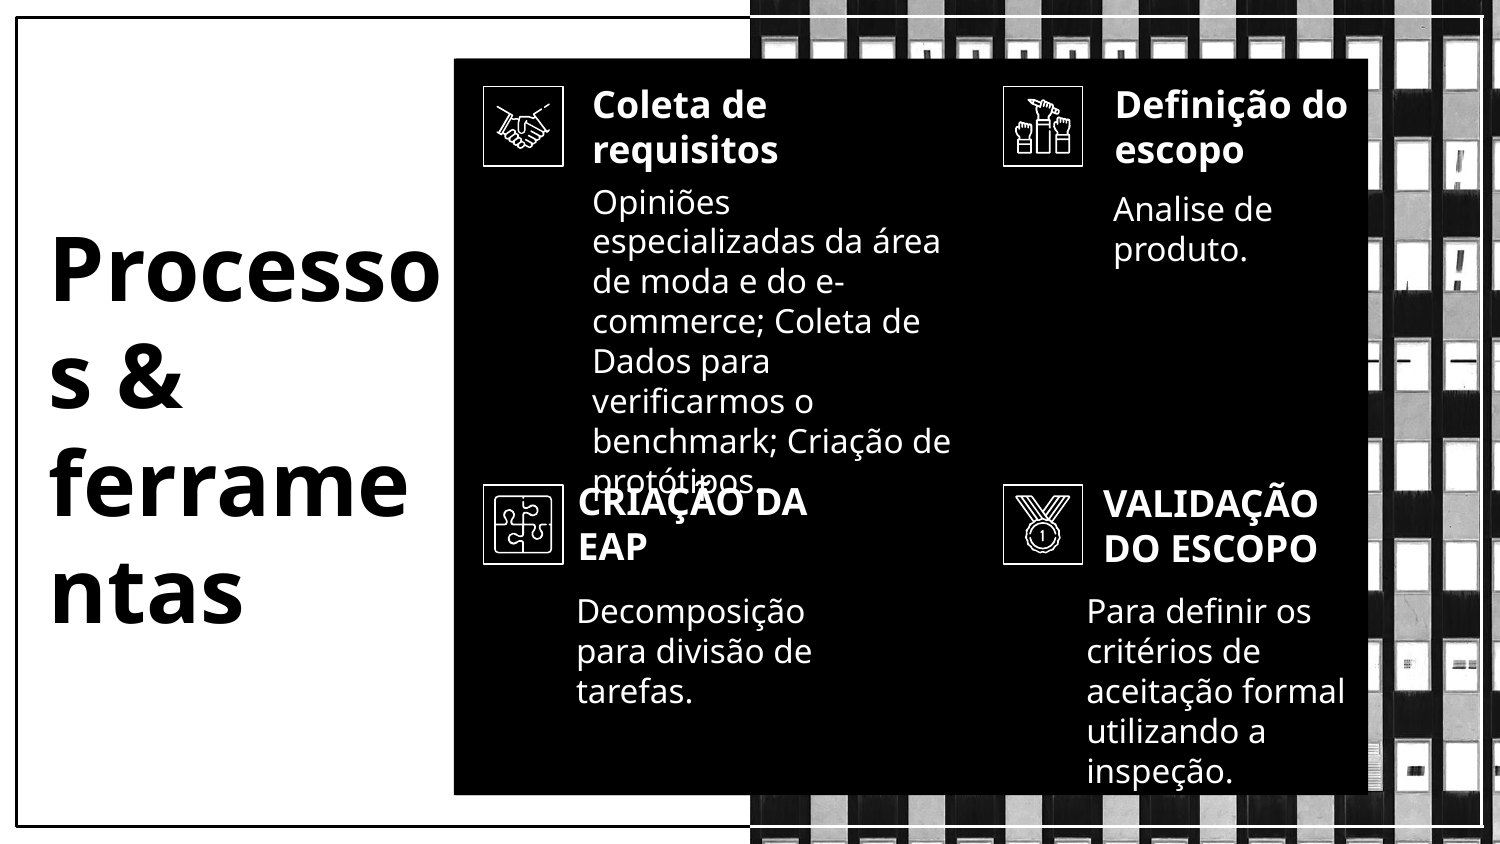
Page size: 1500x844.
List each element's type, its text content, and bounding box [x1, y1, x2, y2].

text_box [483, 86, 563, 166]
text_box [494, 495, 553, 554]
subtitle Opiniões especializadas da área de moda e do e-commerce; Coleta de Dados para verificarmos o benchmark; Criação de protótipos. [577, 165, 743, 434]
subtitle Coleta de requisitos [577, 86, 743, 165]
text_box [749, 16, 1484, 827]
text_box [496, 103, 551, 150]
text_box [483, 484, 563, 565]
text_box [456, 58, 743, 796]
subtitle Decomposição para divisão de tarefas. [560, 575, 743, 720]
picture [749, 0, 1500, 844]
title Processos & ferramentas [33, 260, 473, 594]
subtitle CRIAÇÃO DA EAP [563, 504, 743, 541]
